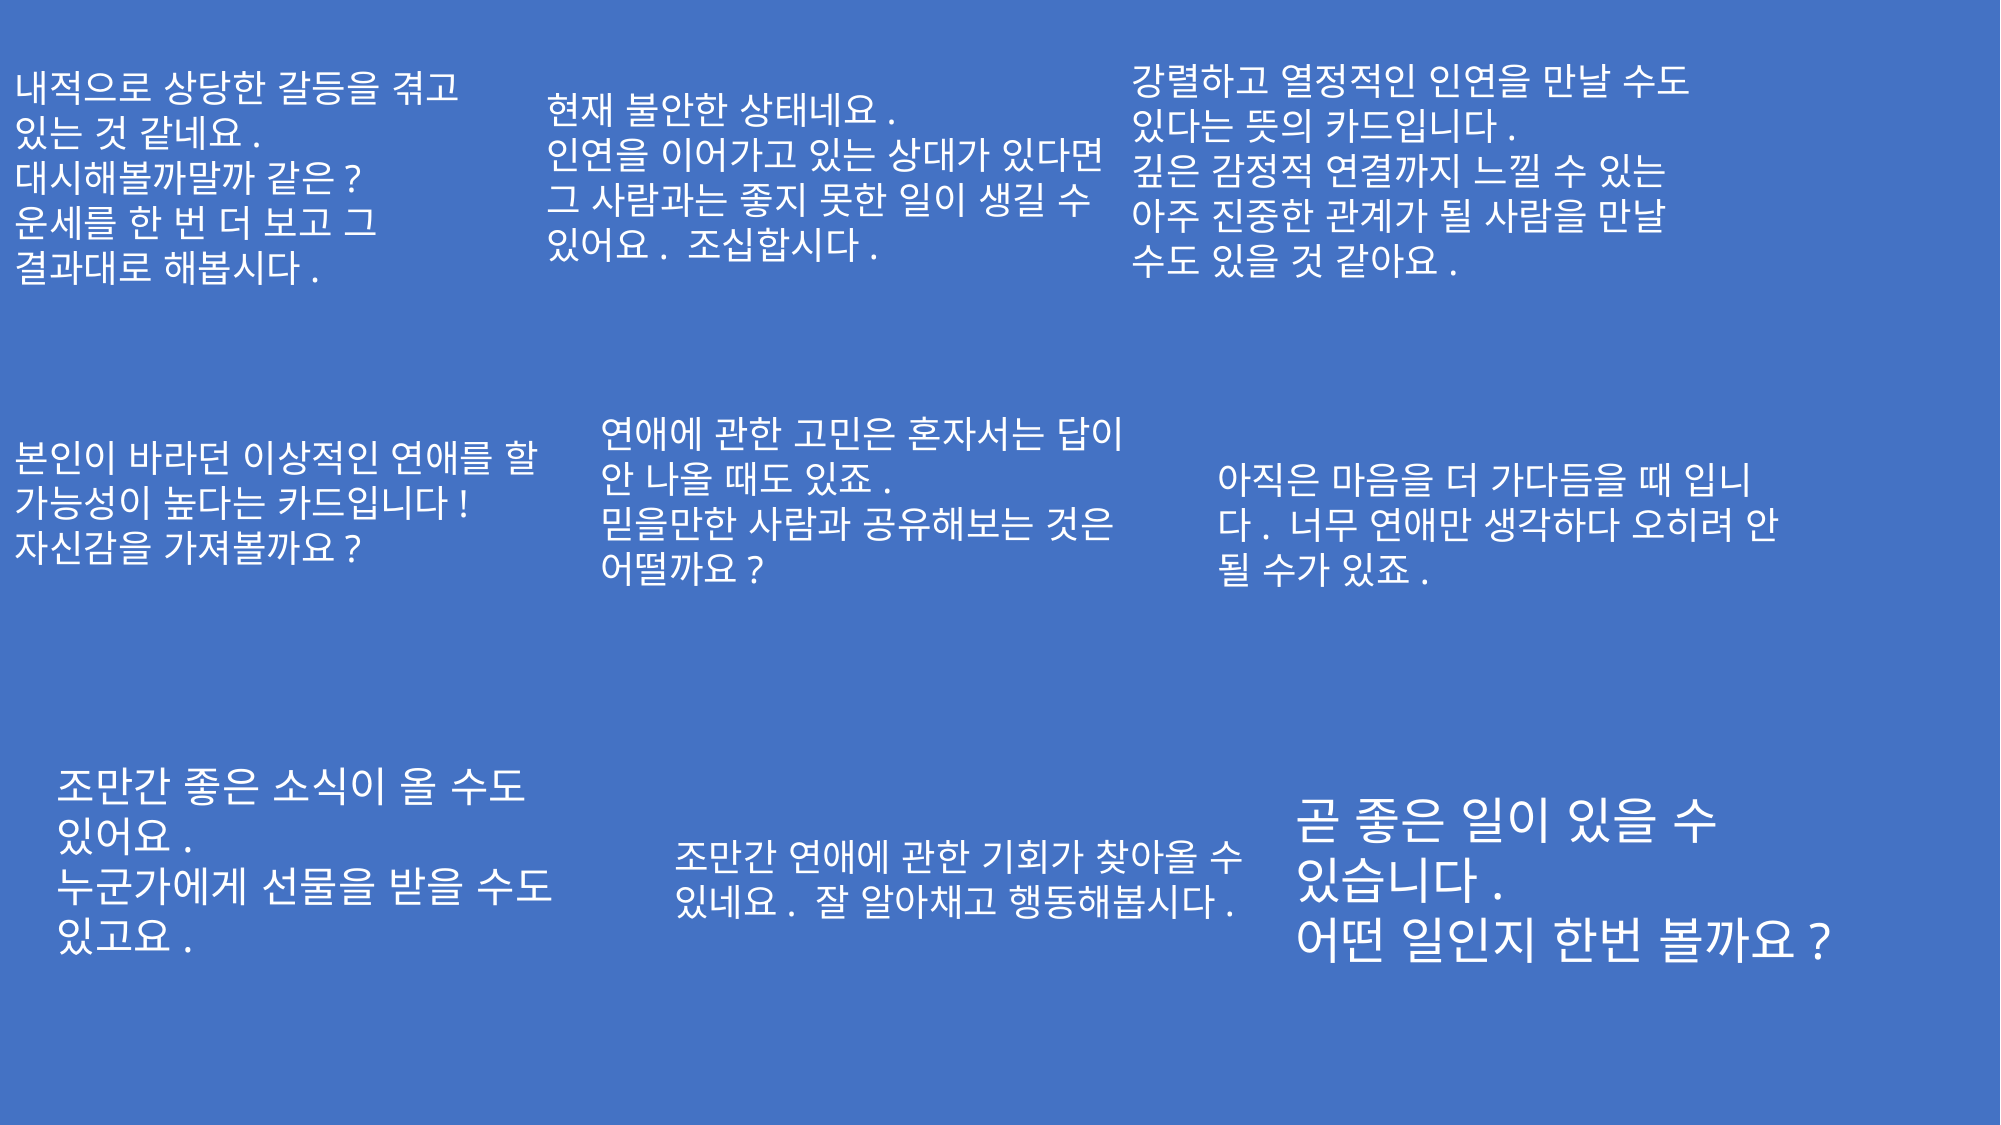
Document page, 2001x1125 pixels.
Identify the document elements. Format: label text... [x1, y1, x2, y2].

text_box 강렬하고 열정적인 인연을 만날 수도 있다는 뜻의 카드입니다. 깊은 감정적 연결까지 느낄 수 있는 아주 진중한 관계가 될 사람을 만날 수도 있을 것 같아요. [1116, 0, 1718, 349]
text_box 곧 좋은 일이 있을 수 있습니다. 어떤 일인지 한번 볼까요? [1279, 701, 1917, 1057]
text_box 내적으로 상당한 갈등을 겪고 있는 것 같네요. 대시해볼까말까 같은? 운세를 한 번 더 보고 그 결과대로 해봅시다. [0, 0, 530, 324]
text_box 연애에 관한 고민은 혼자서는 답이 안 나올 때도 있죠. 믿을만한 사람과 공유해보는 것은 어떨까요? [584, 323, 1186, 679]
text_box 아직은 마음을 더 가다듬을 때 입니다. 너무 연애만 생각하다 오히려 안 될 수가 있죠. [1202, 347, 1804, 701]
text_box 조만간 좋은 소식이 올 수도 있어요. 누군가에게 선물을 받을 수도 있고요. [41, 683, 664, 1039]
text_box 조만간 연애에 관한 기회가 찾아올 수 있네요. 잘 알아채고 행동해봅시다. [658, 700, 1281, 1057]
text_box 본인이 바라던 이상적인 연애를 할 가능성이 높다는 카드입니다! 자신감을 가져볼까요? [0, 324, 564, 680]
text_box 현재 불안한 상태네요. 인연을 이어가고 있는 상대가 있다면 그 사람과는 좋지 못한 일이 생길 수 있어요. 조십합시다. [530, 0, 1116, 355]
